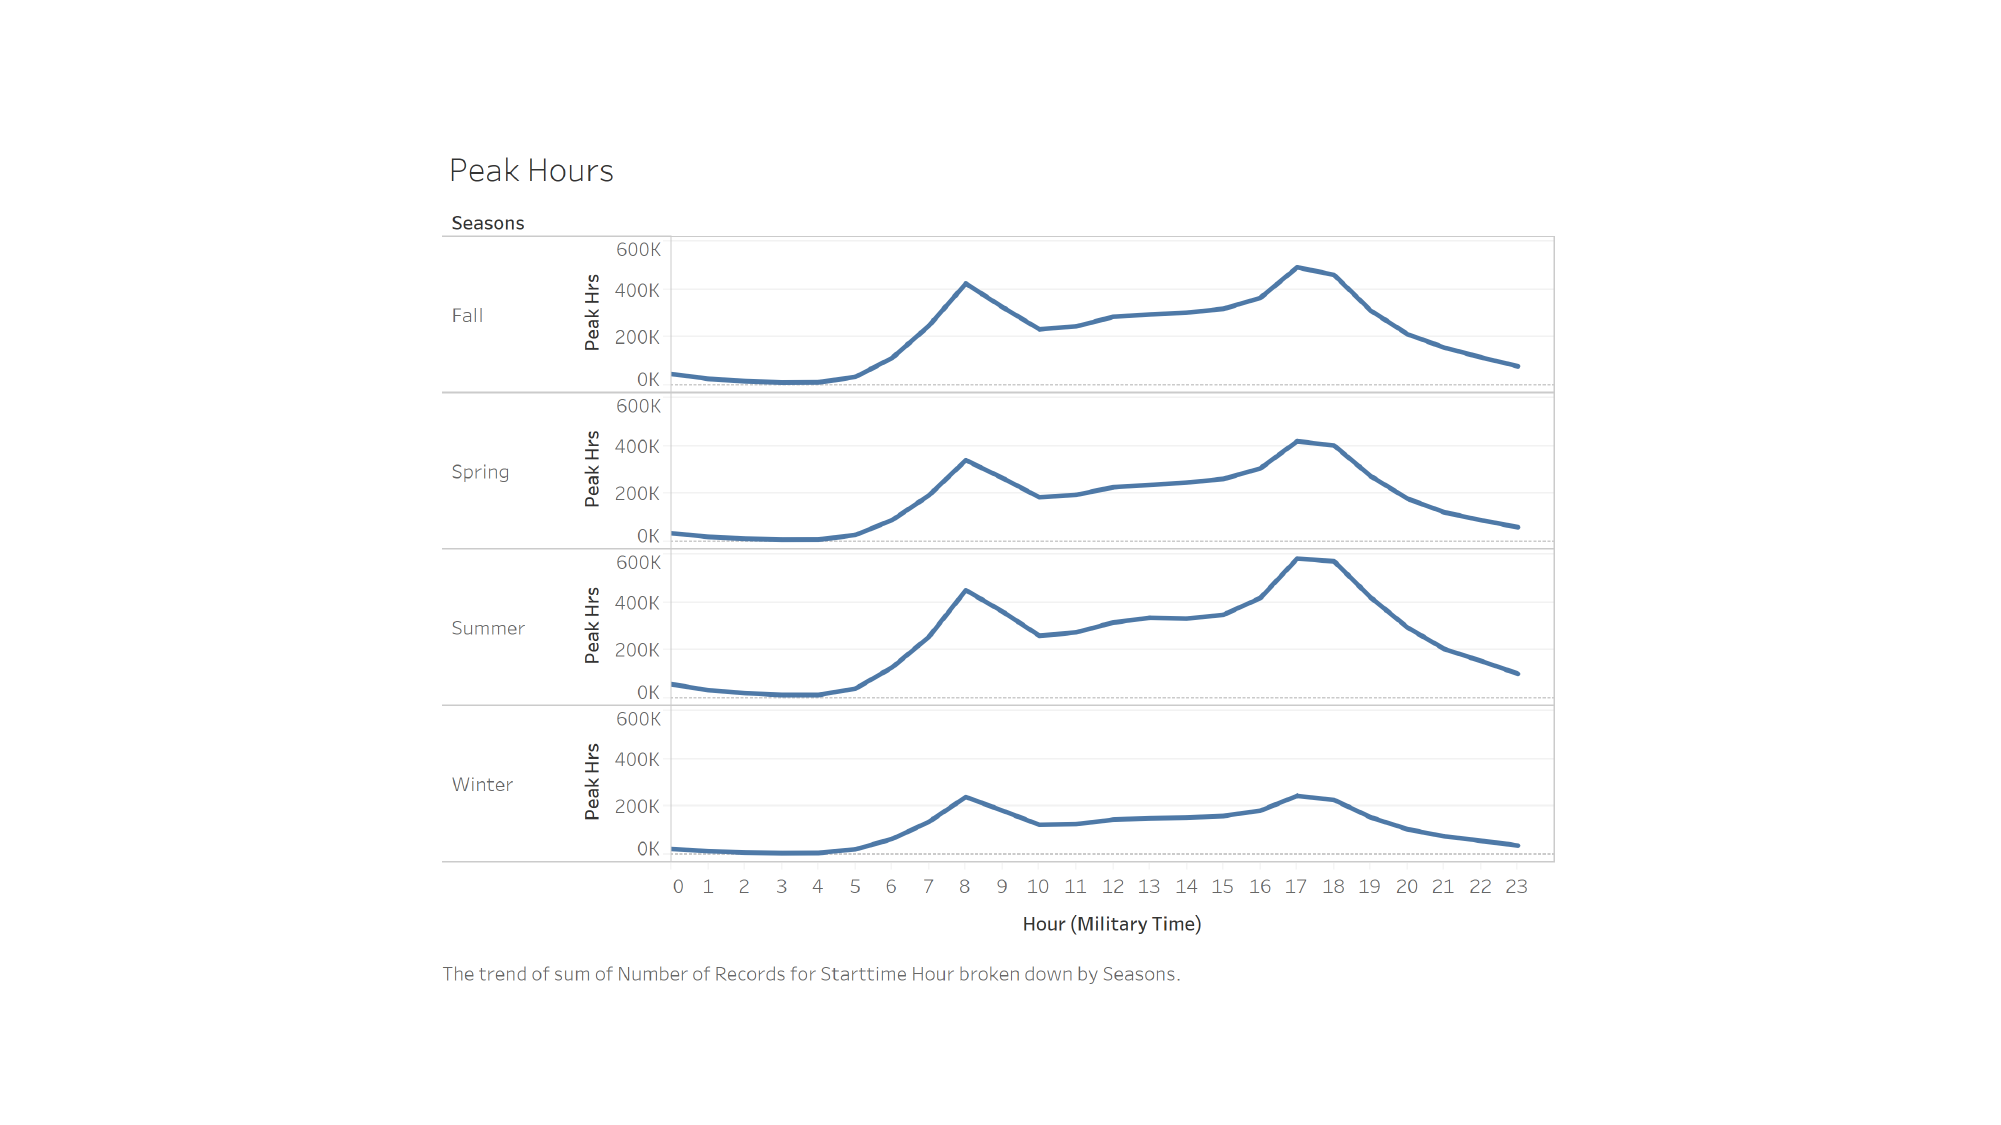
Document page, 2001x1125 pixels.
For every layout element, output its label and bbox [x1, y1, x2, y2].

picture [442, 137, 1558, 988]
